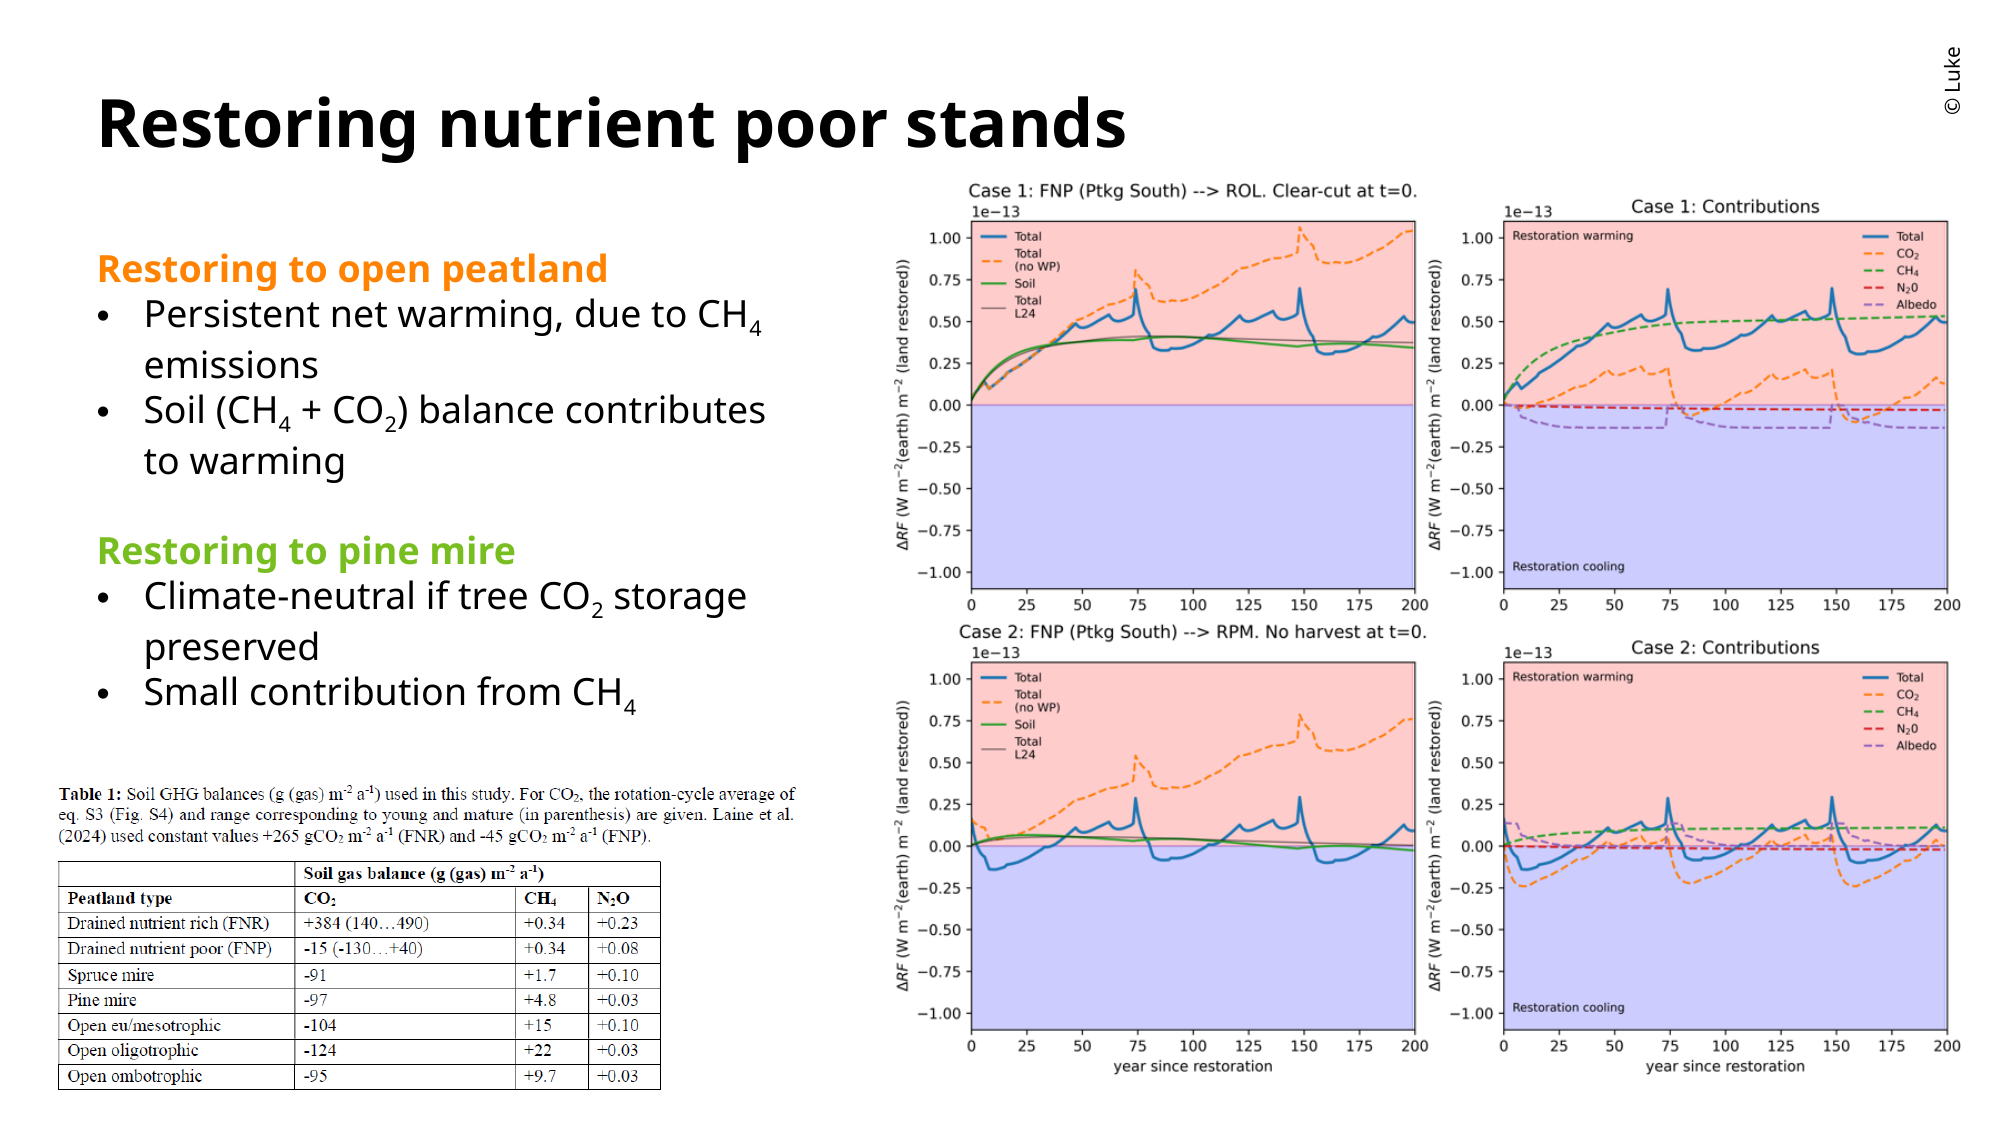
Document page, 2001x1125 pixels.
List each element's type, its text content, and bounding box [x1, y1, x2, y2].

picture [862, 142, 1991, 1112]
picture [42, 772, 813, 1112]
text_box Restoring to open peatland Persistent net warming, due to CH4 emissions Soil (CH4 + CO2) balance contributes to warming Restoring to pine mire Climate-neutral if tree CO2 storage preserved Small contribution from CH4 [81, 237, 813, 762]
title Restoring nutrient poor stands [81, 82, 1906, 238]
